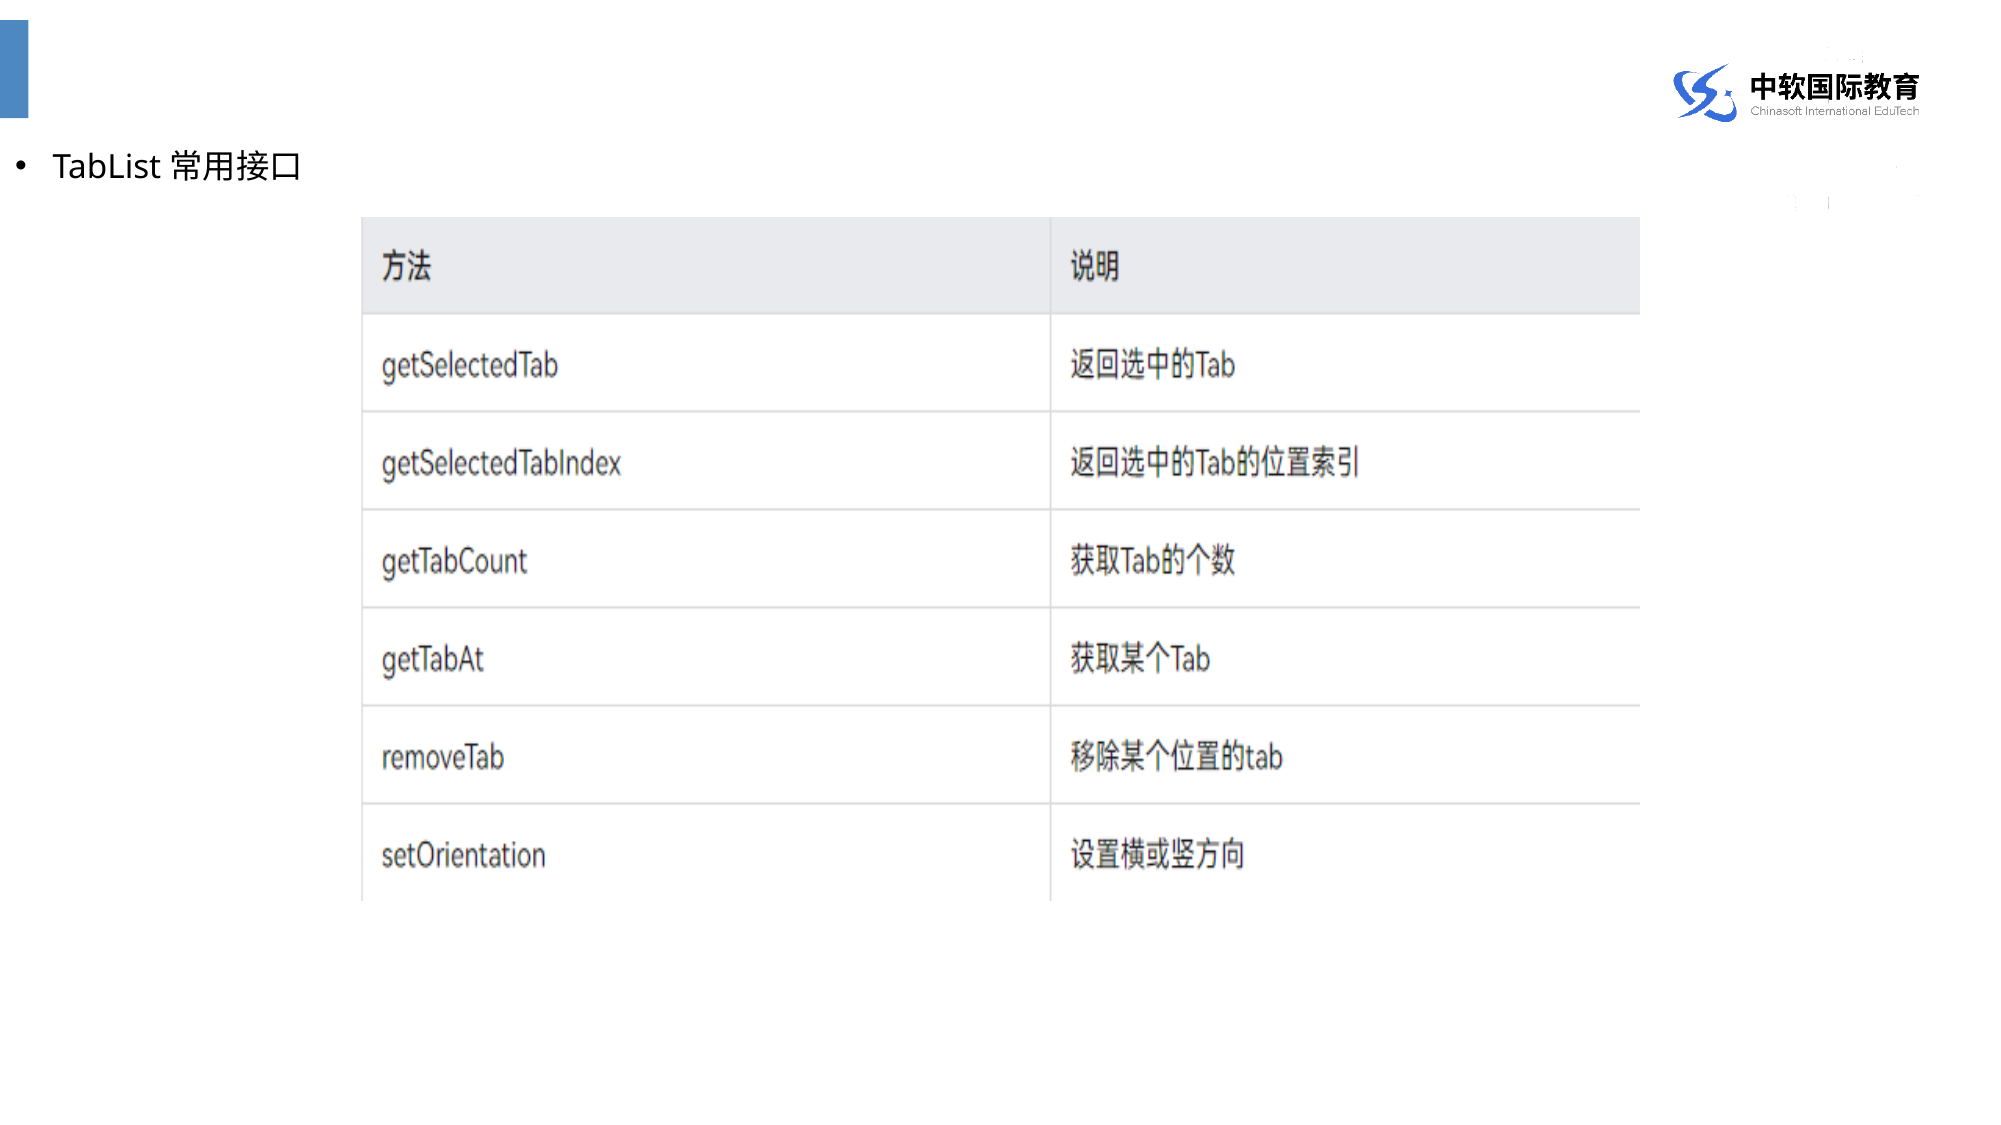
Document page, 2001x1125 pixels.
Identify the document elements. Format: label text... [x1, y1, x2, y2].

picture [360, 217, 1640, 901]
list TabList常用接口 [0, 117, 2000, 901]
picture [1611, 26, 1981, 117]
